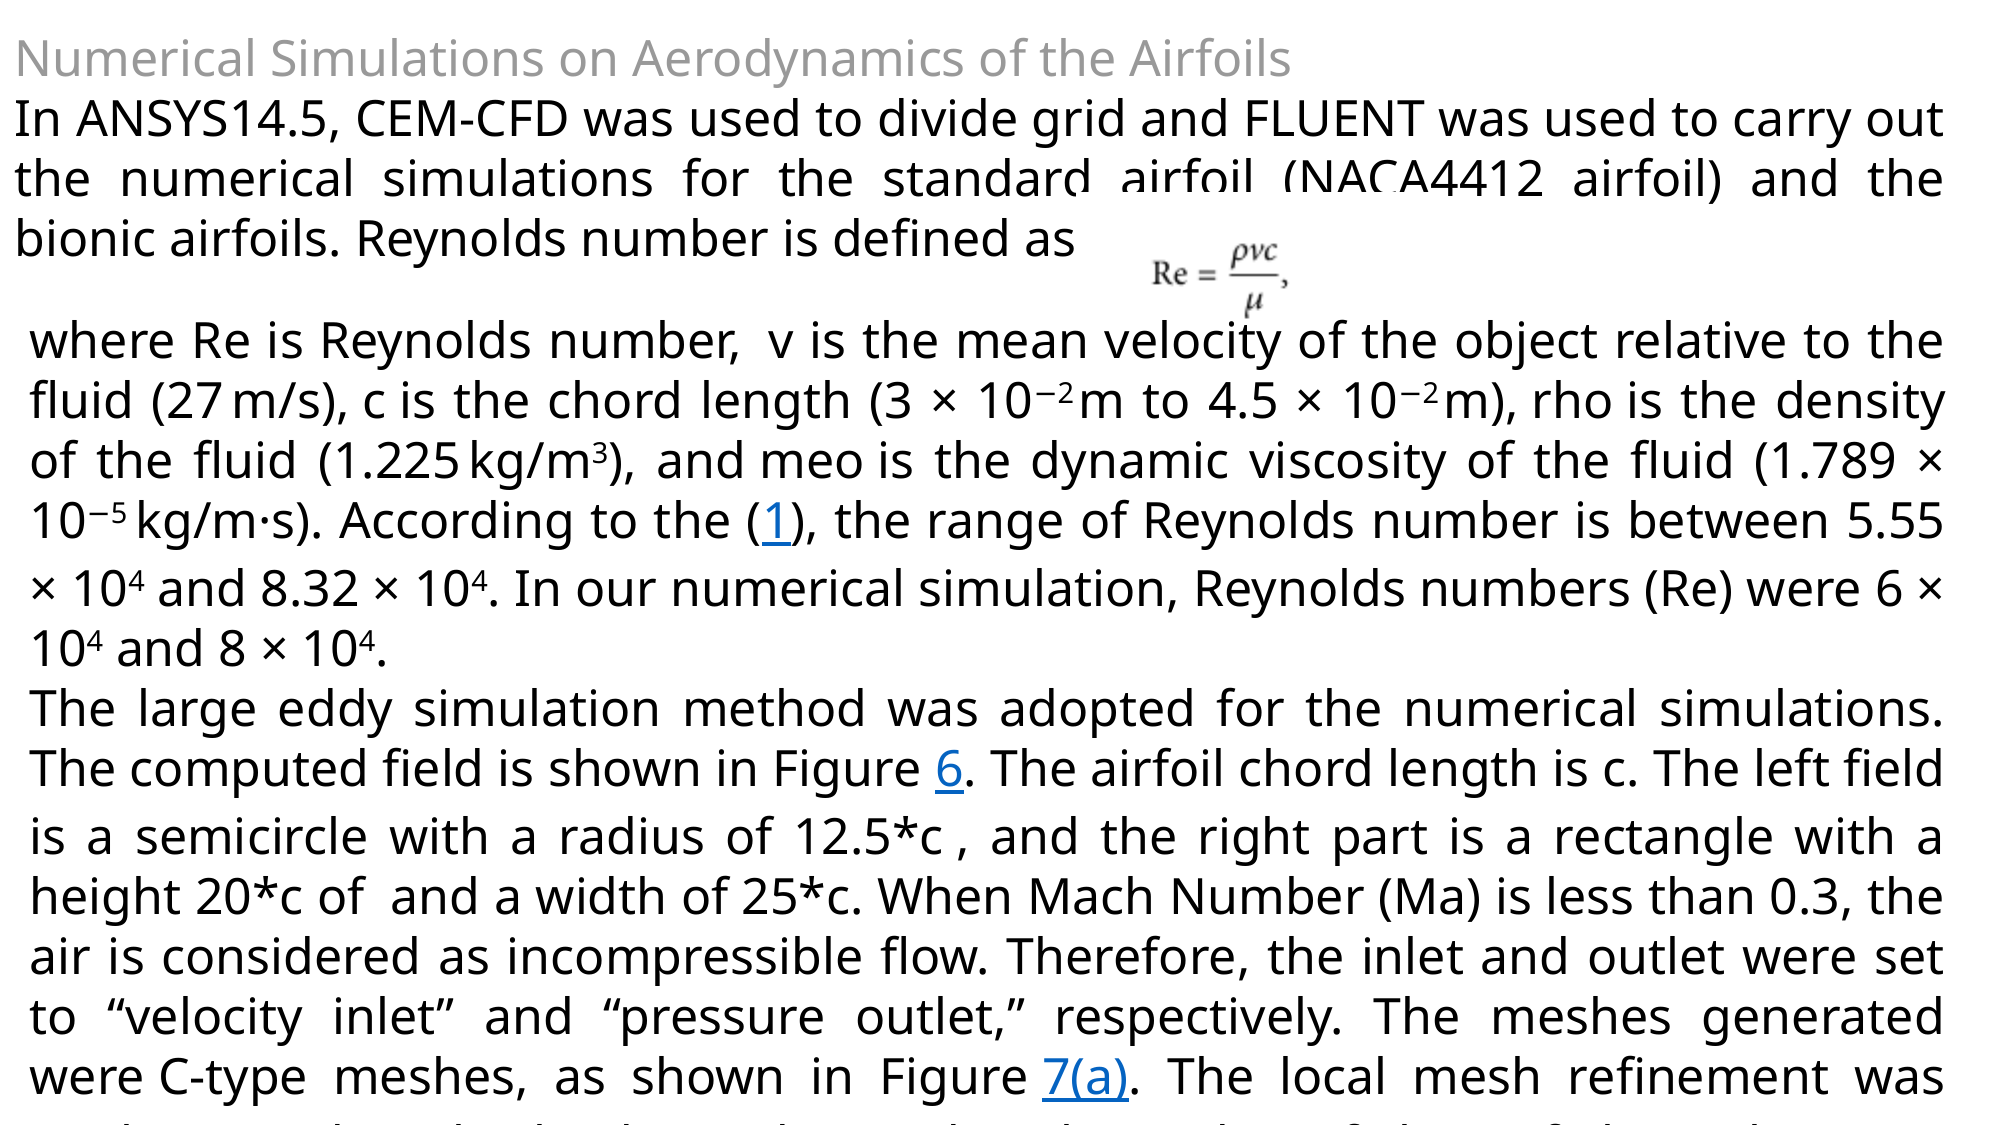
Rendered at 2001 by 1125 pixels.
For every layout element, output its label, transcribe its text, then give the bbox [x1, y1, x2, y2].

text_box where Re is Reynolds number, v is the mean velocity of the object relative to the fluid (27 m/s), c is the chord length (3 × 10−2 m to 4.5 × 10−2 m), rho is the density of the fluid (1.225 kg/m3), and meo is the dynamic viscosity of the fluid (1.789 × 10−5 kg/m·s). According to the (1), the range of Reynolds number is between 5.55 × 104 and 8.32 × 104. In our numerical simulation, Reynolds numbers (Re) were 6 × 104 and 8 × 104. The large eddy simulation method was adopted for the numerical simulations. The computed field is shown in Figure 6. The airfoil chord length is c. The left field is a semicircle with a radius of 12.5*c , and the right part is a rectangle with a height 20*c of and a width of 25*c. When Mach Number (Ma) is less than 0.3, the air is considered as incompressible flow. Therefore, the inlet and outlet were set to “velocity inlet” and “pressure outlet,” respectively. The meshes generated were C-type meshes, as shown in Figure 7(a). The local mesh refinement was implemented at the leading edge and trailing edge of the airfoil, as shown in Figure 7(b). [15, 300, 1961, 1125]
text_box Numerical Simulations on Aerodynamics of the Airfoils In ANSYS14.5, CEM-CFD was used to divide grid and FLUENT was used to carry out the numerical simulations for the standard airfoil (NACA4412 airfoil) and the bionic airfoils. Reynolds number is defined as follows: [0, 18, 1961, 364]
picture [1076, 192, 1445, 343]
